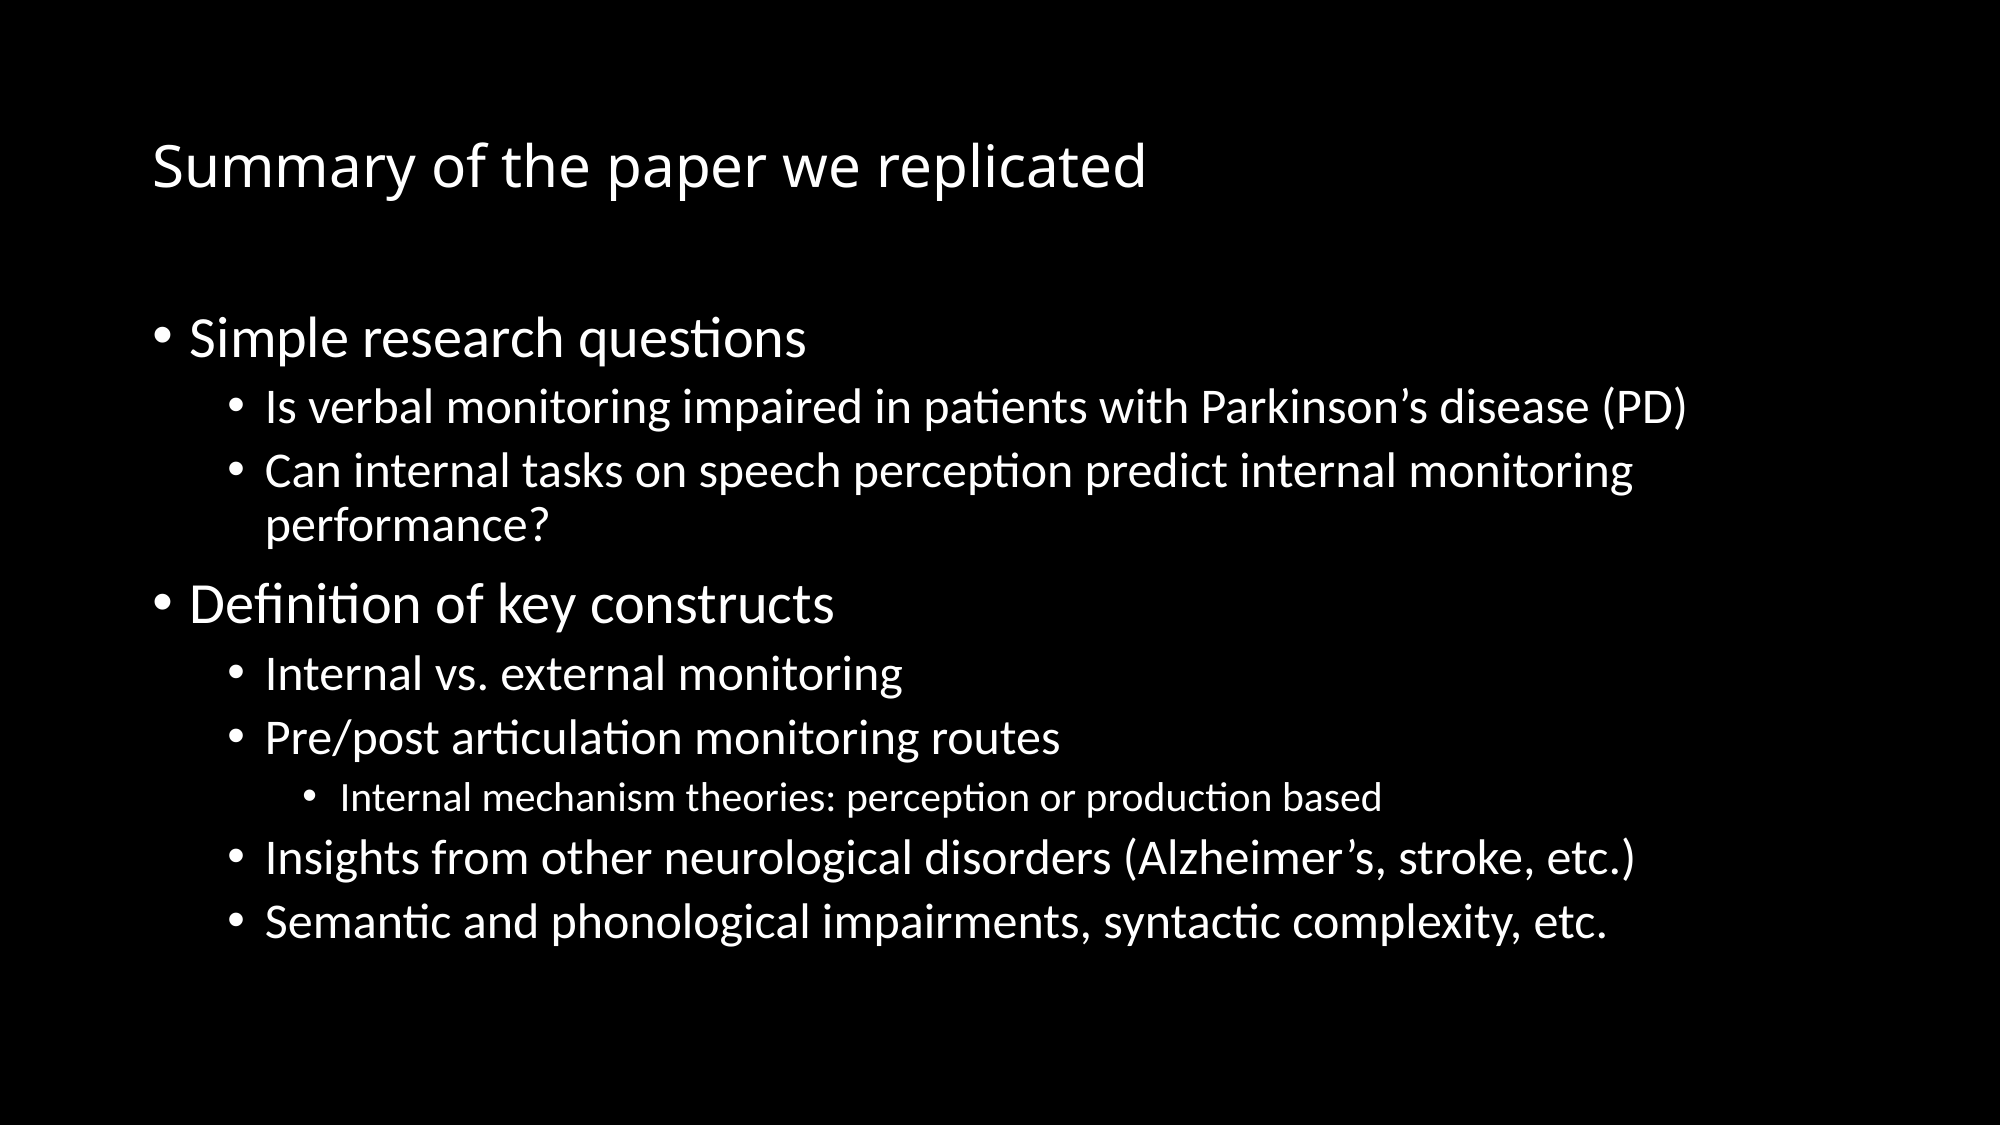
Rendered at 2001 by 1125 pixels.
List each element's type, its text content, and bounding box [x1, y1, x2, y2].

title Summary of the paper we replicated [137, 59, 1863, 278]
list Simple research questions Is verbal monitoring impaired in patients with Parkinson’s disease (PD) Can internal tasks on speech perception predict internal monitoring performance? Definition of key constructs Internal vs. external monitoring Pre/post articulation monitoring routes Internal mechanism theories: perception or production based Insights from other neurological disorders (Alzheimer’s, stroke, etc.) Semantic and phonological impairments, syntactic complexity, etc. [137, 299, 1863, 1014]
